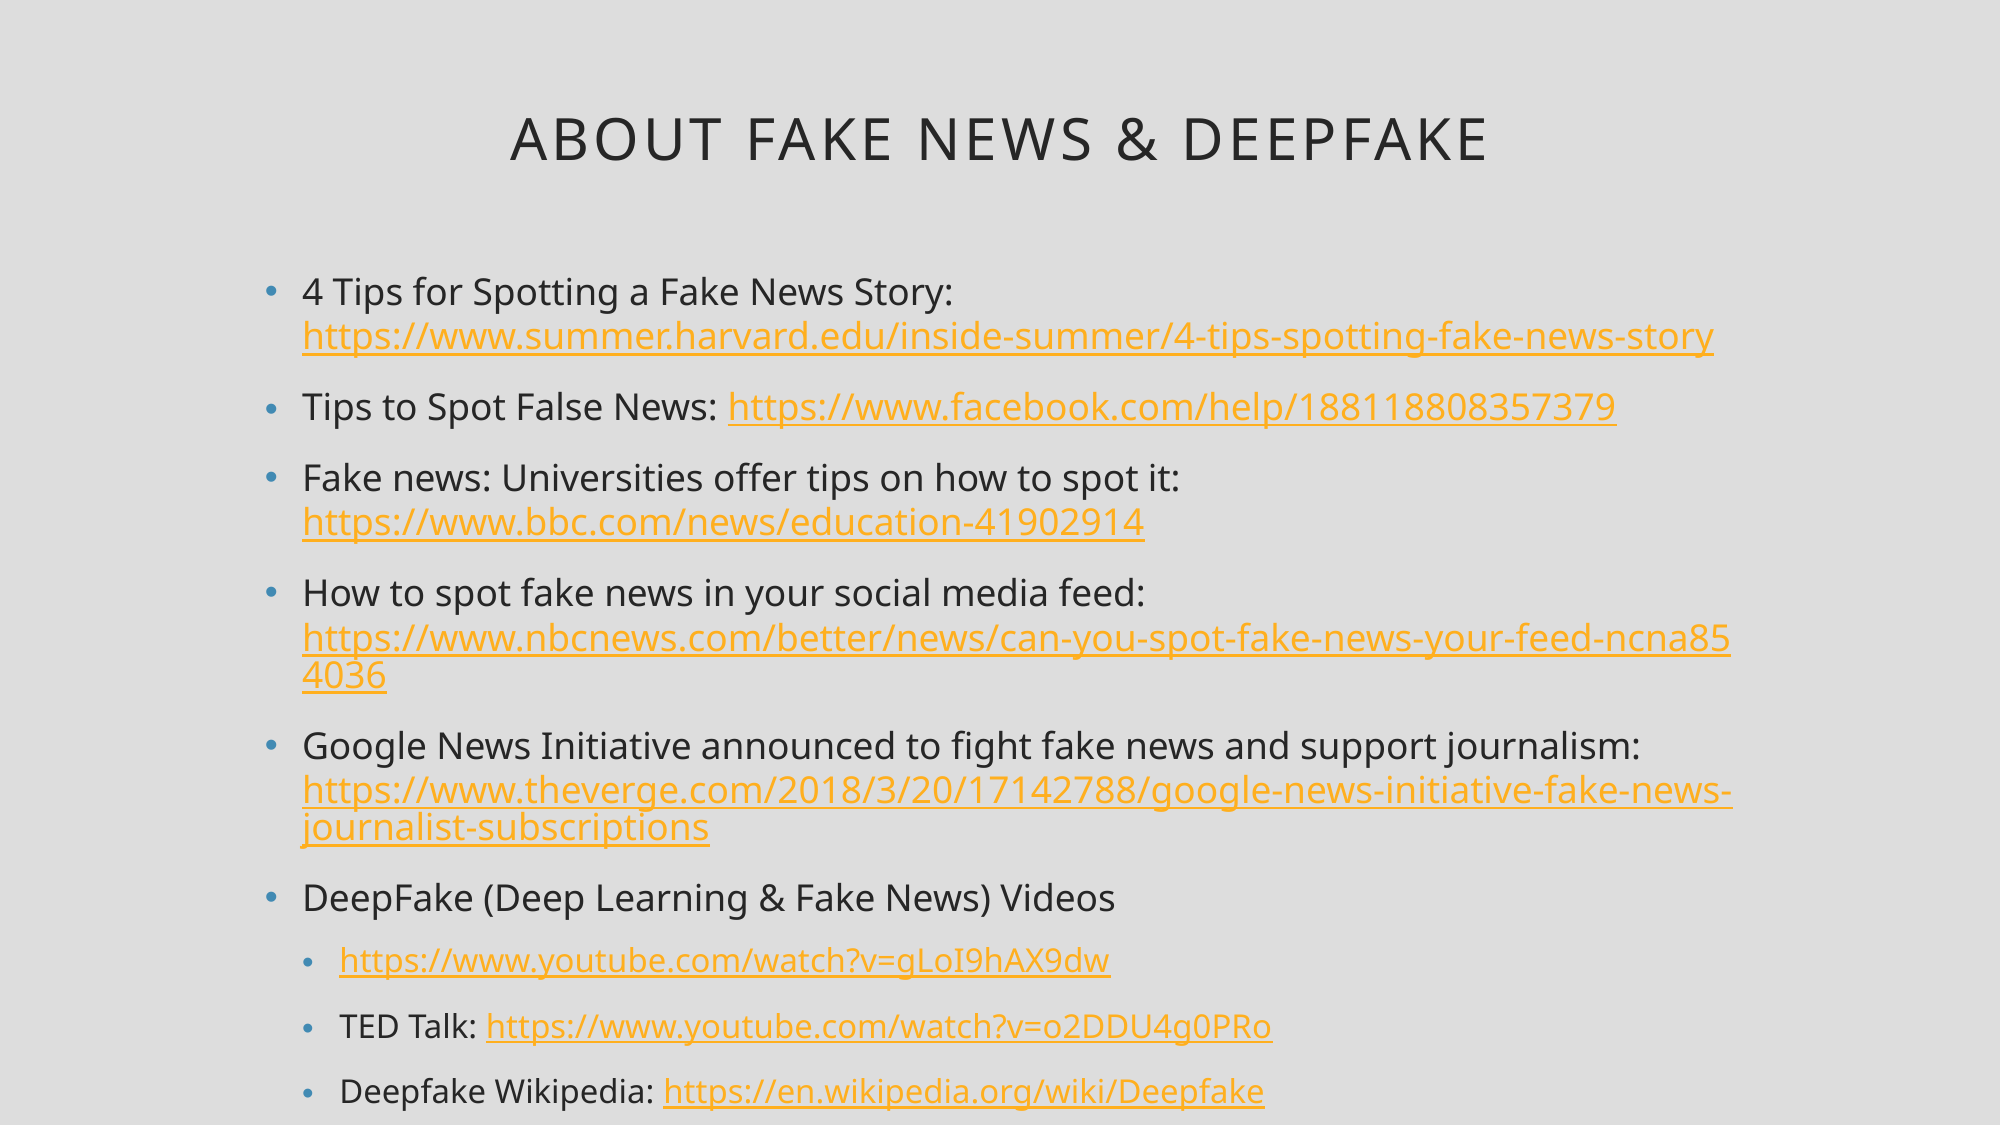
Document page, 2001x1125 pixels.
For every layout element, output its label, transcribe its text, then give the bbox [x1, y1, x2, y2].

list 4 Tips for Spotting a Fake News Story: https://www.summer.harvard.edu/inside-summer/4-tips-spotting-fake-news-story Tips to Spot False News: https://www.facebook.com/help/188118808357379 Fake news: Universities offer tips on how to spot it: https://www.bbc.com/news/education-41902914 How to spot fake news in your social media feed: https://www.nbcnews.com/better/news/can-you-spot-fake-news-your-feed-ncna854036 Google News Initiative announced to fight fake news and support journalism: https://www.theverge.com/2018/3/20/17142788/google-news-initiative-fake-news-journalist-subscriptions DeepFake (Deep Learning & Fake News) Videos https://www.youtube.com/watch?v=gLoI9hAX9dw TED Talk: https://www.youtube.com/watch?v=o2DDU4g0PRo Deepfake Wikipedia: https://en.wikipedia.org/wiki/Deepfake [250, 260, 1754, 1057]
title About Fake News & Deepfake [230, 42, 1770, 242]
